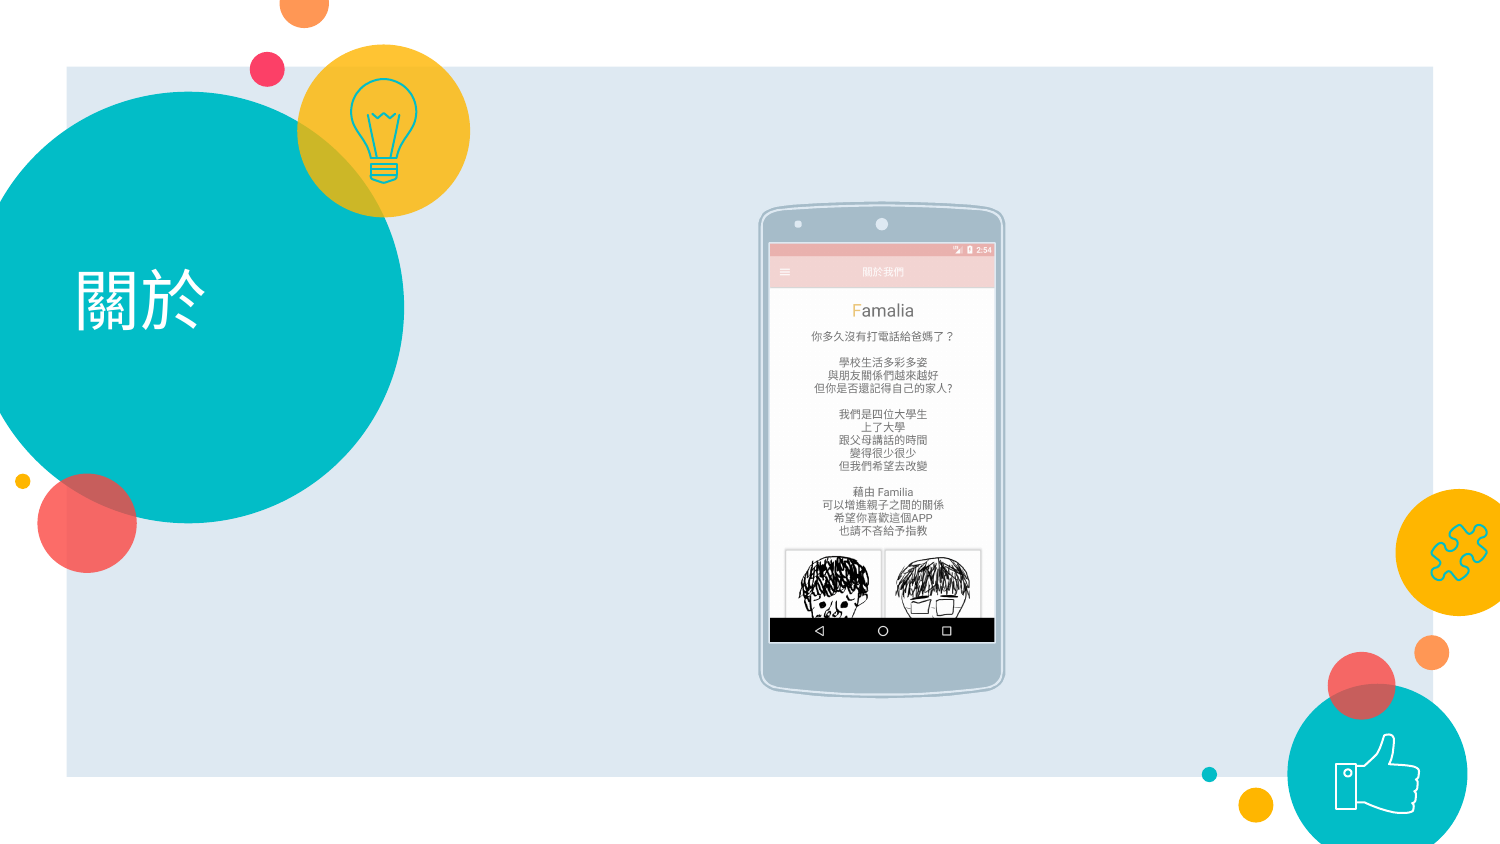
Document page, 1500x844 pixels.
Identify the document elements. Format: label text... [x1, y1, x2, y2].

title 關於 [59, 82, 411, 515]
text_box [757, 200, 1007, 700]
